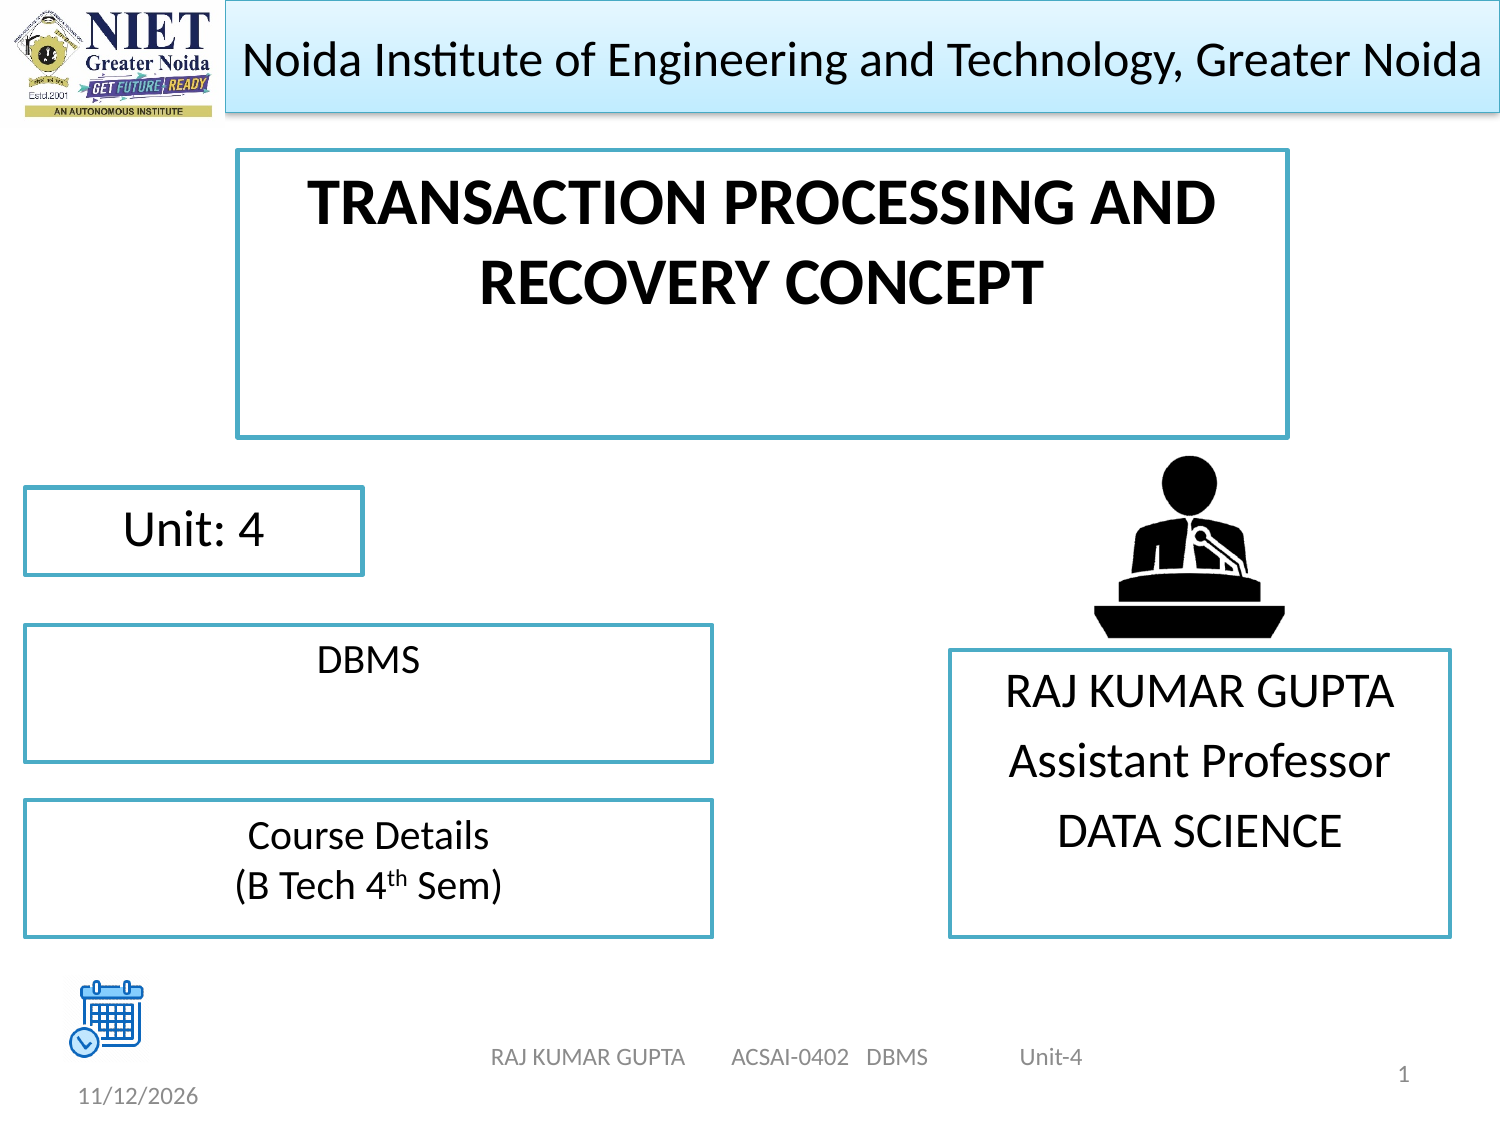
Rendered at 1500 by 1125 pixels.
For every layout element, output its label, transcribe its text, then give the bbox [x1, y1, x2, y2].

text_box DBMS [23, 623, 714, 764]
slide_number 1 [1074, 1042, 1425, 1103]
picture [62, 974, 151, 1063]
picture [1062, 424, 1313, 676]
text_box RAJ KUMAR GUPTA Assistant Professor DATA SCIENCE [948, 648, 1452, 939]
text_box Unit: 4 [23, 485, 365, 577]
subtitle TRANSACTION PROCESSING AND RECOVERY CONCEPT [235, 148, 1290, 440]
footer RAJ KUMAR GUPTA ACSAI-0402 DBMS Unit-4 [375, 1025, 1200, 1085]
picture [0, 0, 226, 128]
title Noida Institute of Engineering and Technology, Greater Noida [226, 0, 1500, 113]
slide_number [62, 1065, 413, 1125]
text_box Course Details (B Tech 4th Sem) [23, 798, 714, 939]
